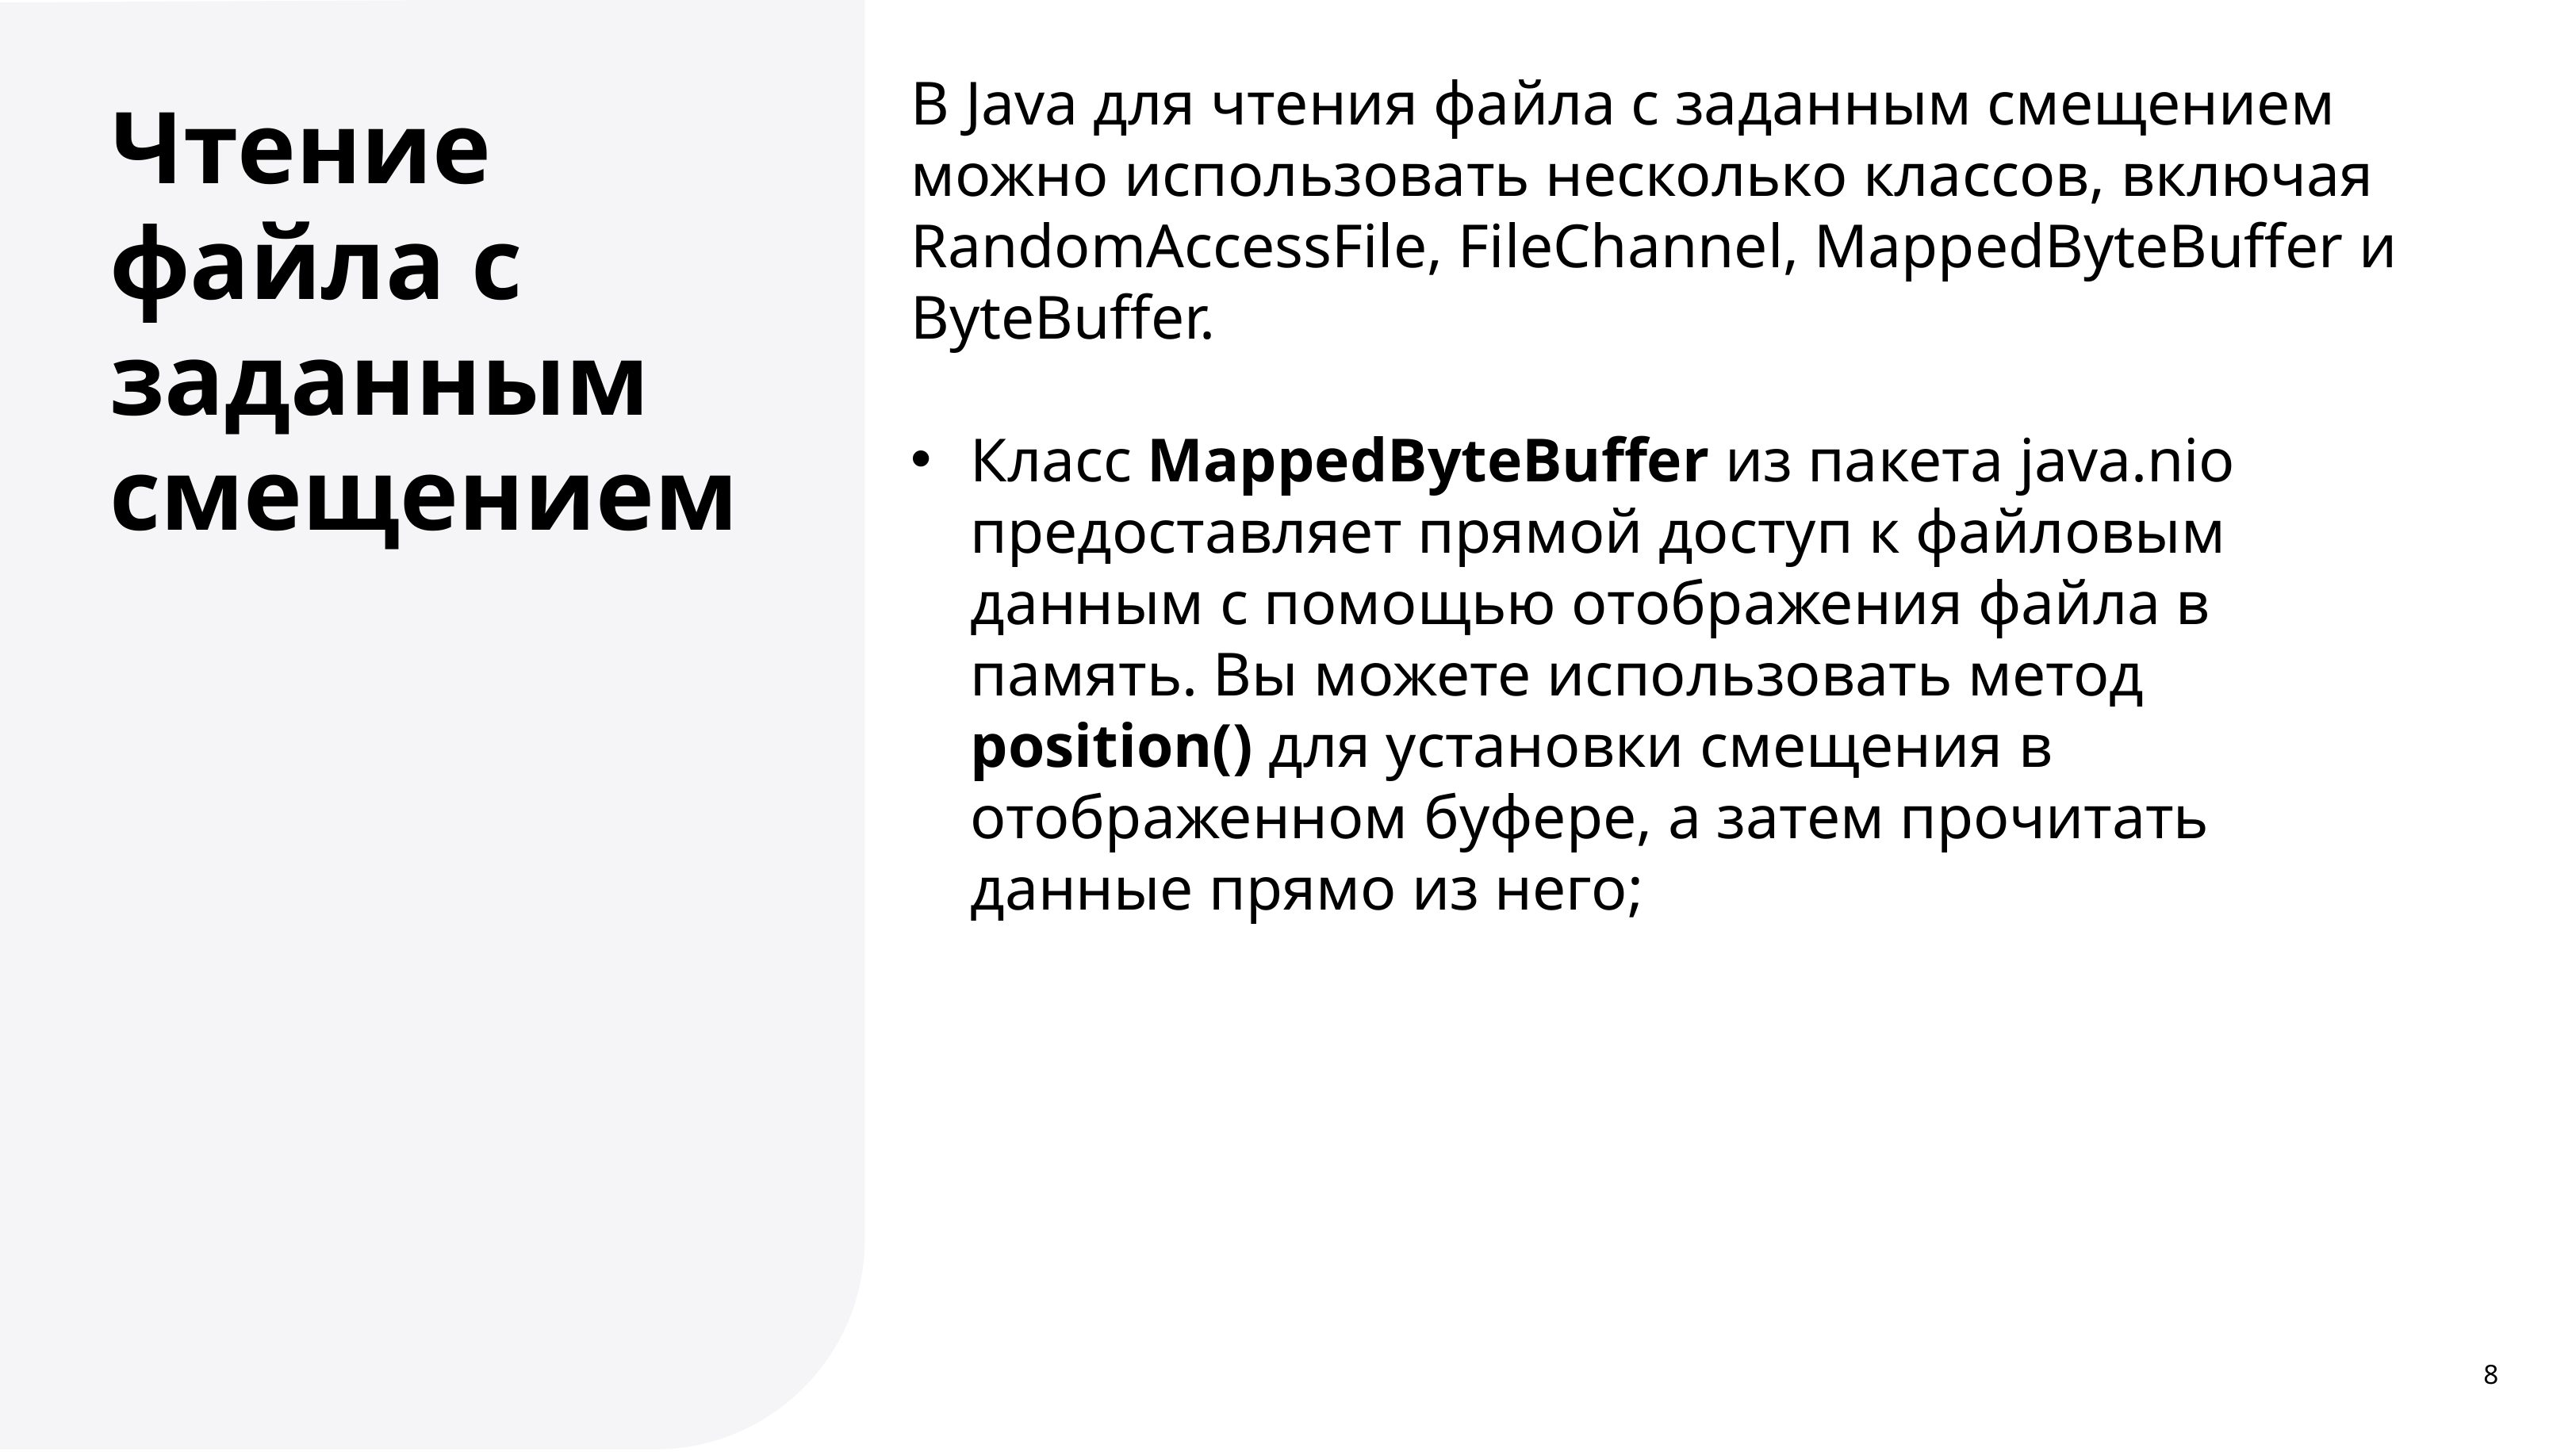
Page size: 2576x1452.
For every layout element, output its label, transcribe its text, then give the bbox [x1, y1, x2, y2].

text_box Чтение файла с заданным смещением [109, 87, 813, 452]
slide_number 8 [2409, 1348, 2510, 1404]
text_box В Java для чтения файла с заданным смещением можно использовать несколько классов, включая RandomAccessFile, FileChannel, MappedByteBuffer и ByteBuffer. Класс MappedByteBuffer из пакета java.nio предоставляет прямой доступ к файловым данным с помощью отображения файла в память. Вы можете использовать метод position() для установки смещения в отображенном буфере, а затем прочитать данные прямо из него; [905, 59, 2409, 928]
